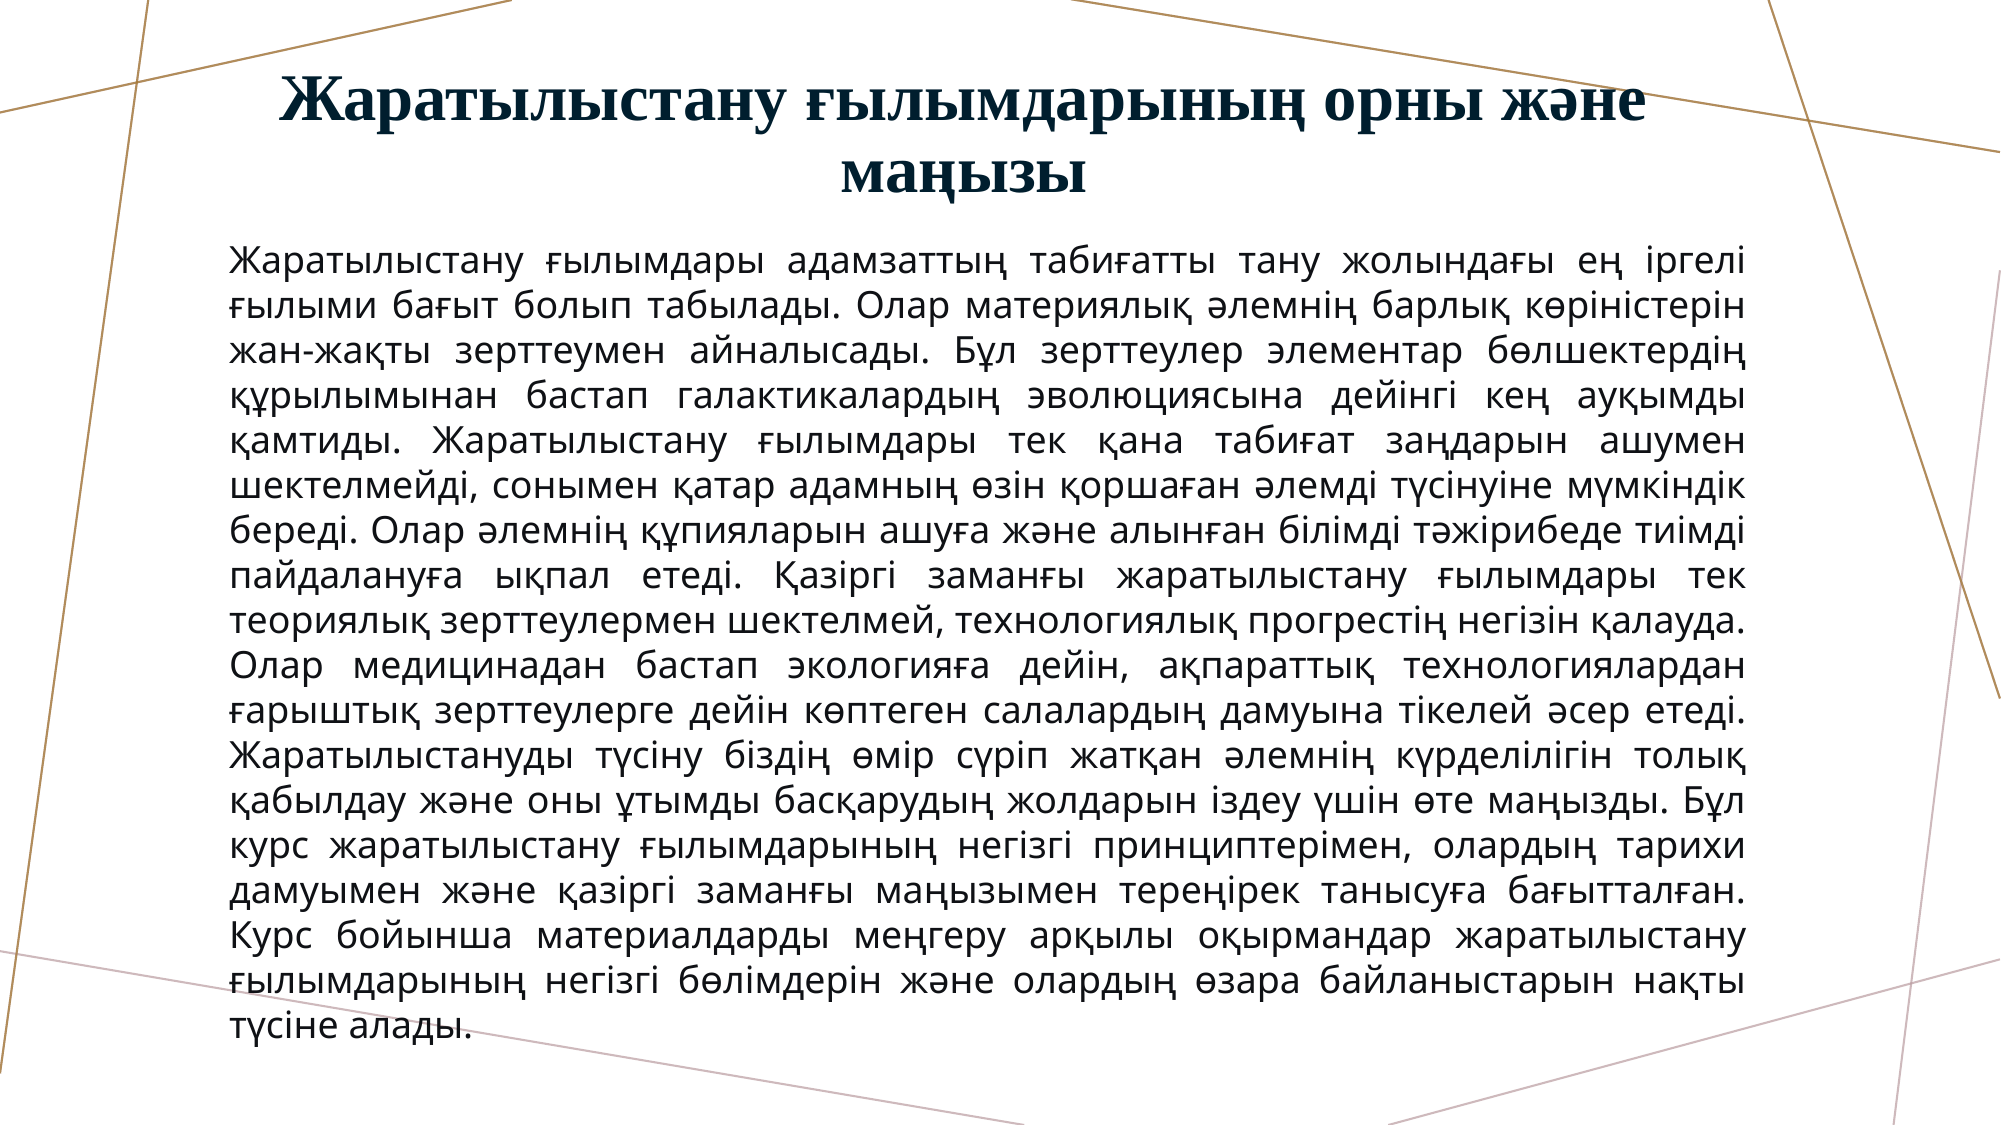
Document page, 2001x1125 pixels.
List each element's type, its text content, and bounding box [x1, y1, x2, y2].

title Жаратылыстану ғылымдарының орны және маңызы [214, 53, 1715, 215]
text_box Жаратылыстану ғылымдары адамзаттың табиғатты тану жолындағы ең іргелі ғылыми бағыт болып табылады. Олар материялық әлемнің барлық көріністерін жан-жақты зерттеумен айналысады. Бұл зерттеулер элементар бөлшектердің құрылымынан бастап галактикалардың эволюциясына дейінгі кең ауқымды қамтиды. Жаратылыстану ғылымдары тек қана табиғат заңдарын ашумен шектелмейді, сонымен қатар адамның өзін қоршаған әлемді түсінуіне мүмкіндік береді. Олар әлемнің құпияларын ашуға және алынған білімді тәжірибеде тиімді пайдалануға ықпал етеді. Қазіргі заманғы жаратылыстану ғылымдары тек теориялық зерттеулермен шектелмей, технологиялық прогрестің негізін қалауда. Олар медицинадан бастап экологияға дейін, ақпараттық технологиялардан ғарыштық зерттеулерге дейін көптеген салалардың дамуына тікелей әсер етеді. Жаратылыстануды түсіну біздің өмір сүріп жатқан әлемнің күрделілігін толық қабылдау және оны ұтымды басқарудың жолдарын іздеу үшін өте маңызды. Бұл курс жаратылыстану ғылымдарының негізгі принциптерімен, олардың тарихи дамуымен және қазіргі заманғы маңызымен тереңірек танысуға бағытталған. Курс бойынша материалдарды меңгеру арқылы оқырмандар жаратылыстану ғылымдарының негізгі бөлімдерін және олардың өзара байланыстарын нақты түсіне алады. [214, 228, 1763, 1054]
